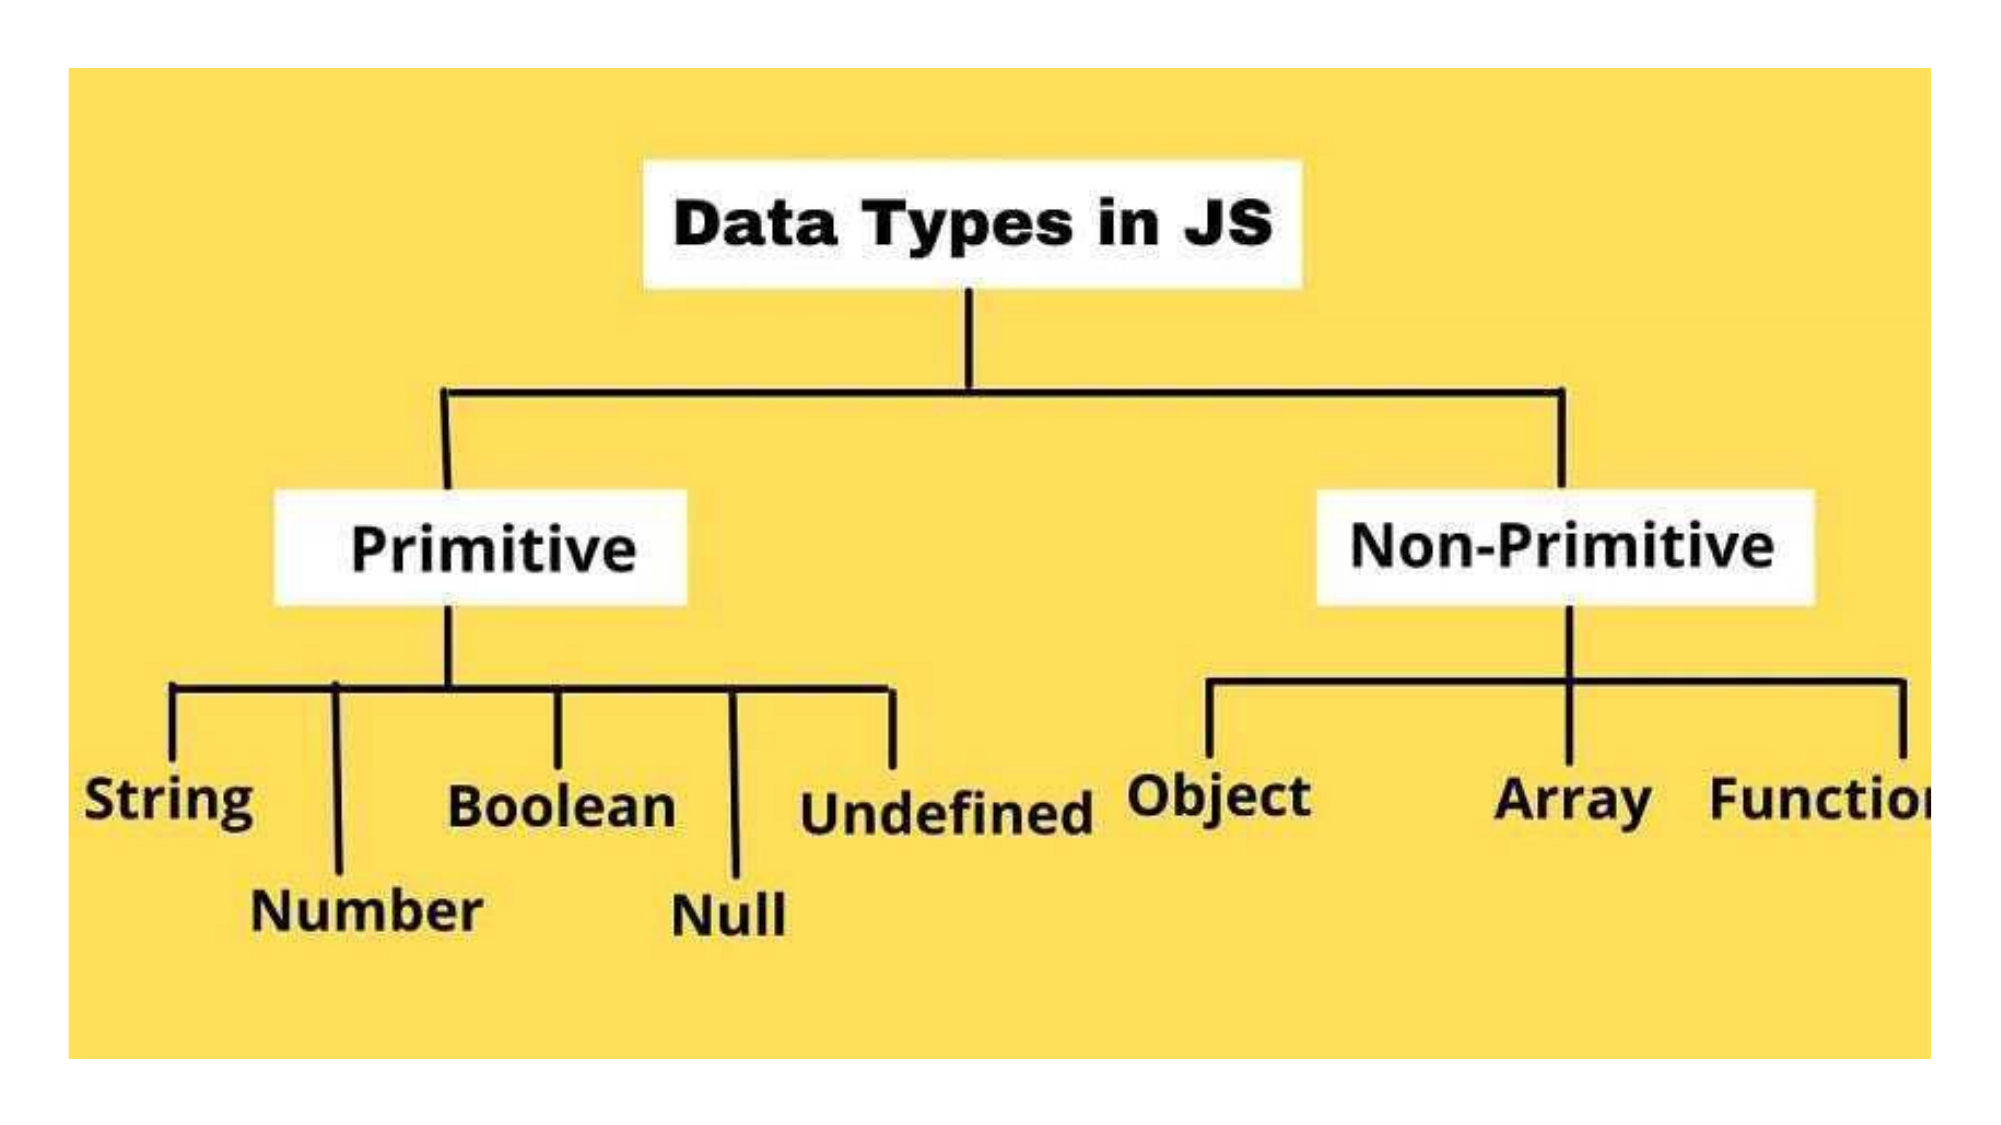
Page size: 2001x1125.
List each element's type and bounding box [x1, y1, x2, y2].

text_box [0, 0, 2000, 1125]
picture [68, 68, 1932, 1059]
